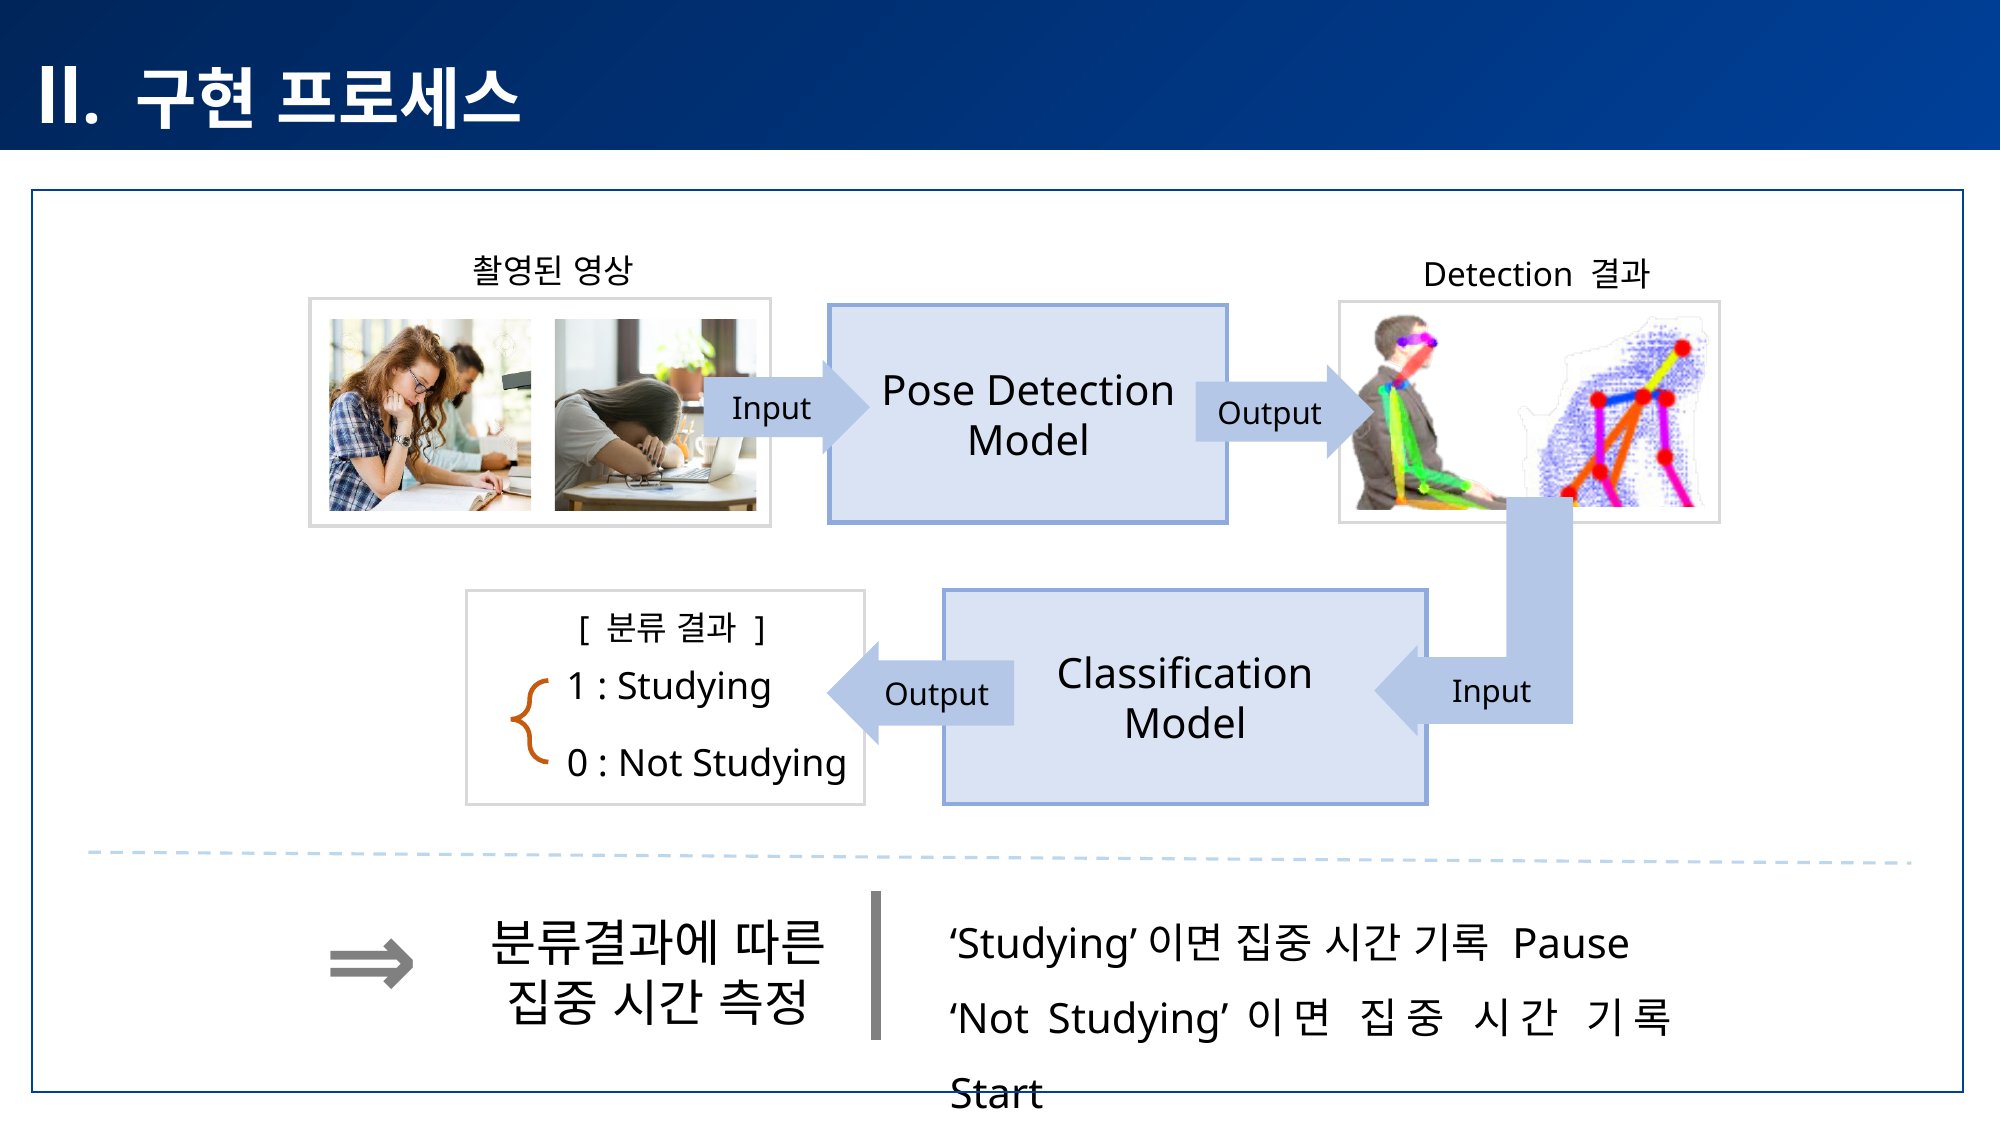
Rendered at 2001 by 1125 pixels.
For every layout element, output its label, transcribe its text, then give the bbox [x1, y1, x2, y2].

text_box [0, 0, 2000, 151]
text_box ll. 구현 프로세스 [22, 41, 820, 147]
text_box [466, 590, 944, 805]
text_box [310, 298, 771, 527]
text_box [88, 852, 1912, 864]
text_box ‘Studying’이면 집중 시간 기록 Pause ‘Not Studying’이면 집중 시간 기록 Start [935, 1093, 1687, 1125]
text_box [31, 189, 1964, 1093]
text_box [1339, 297, 1739, 523]
